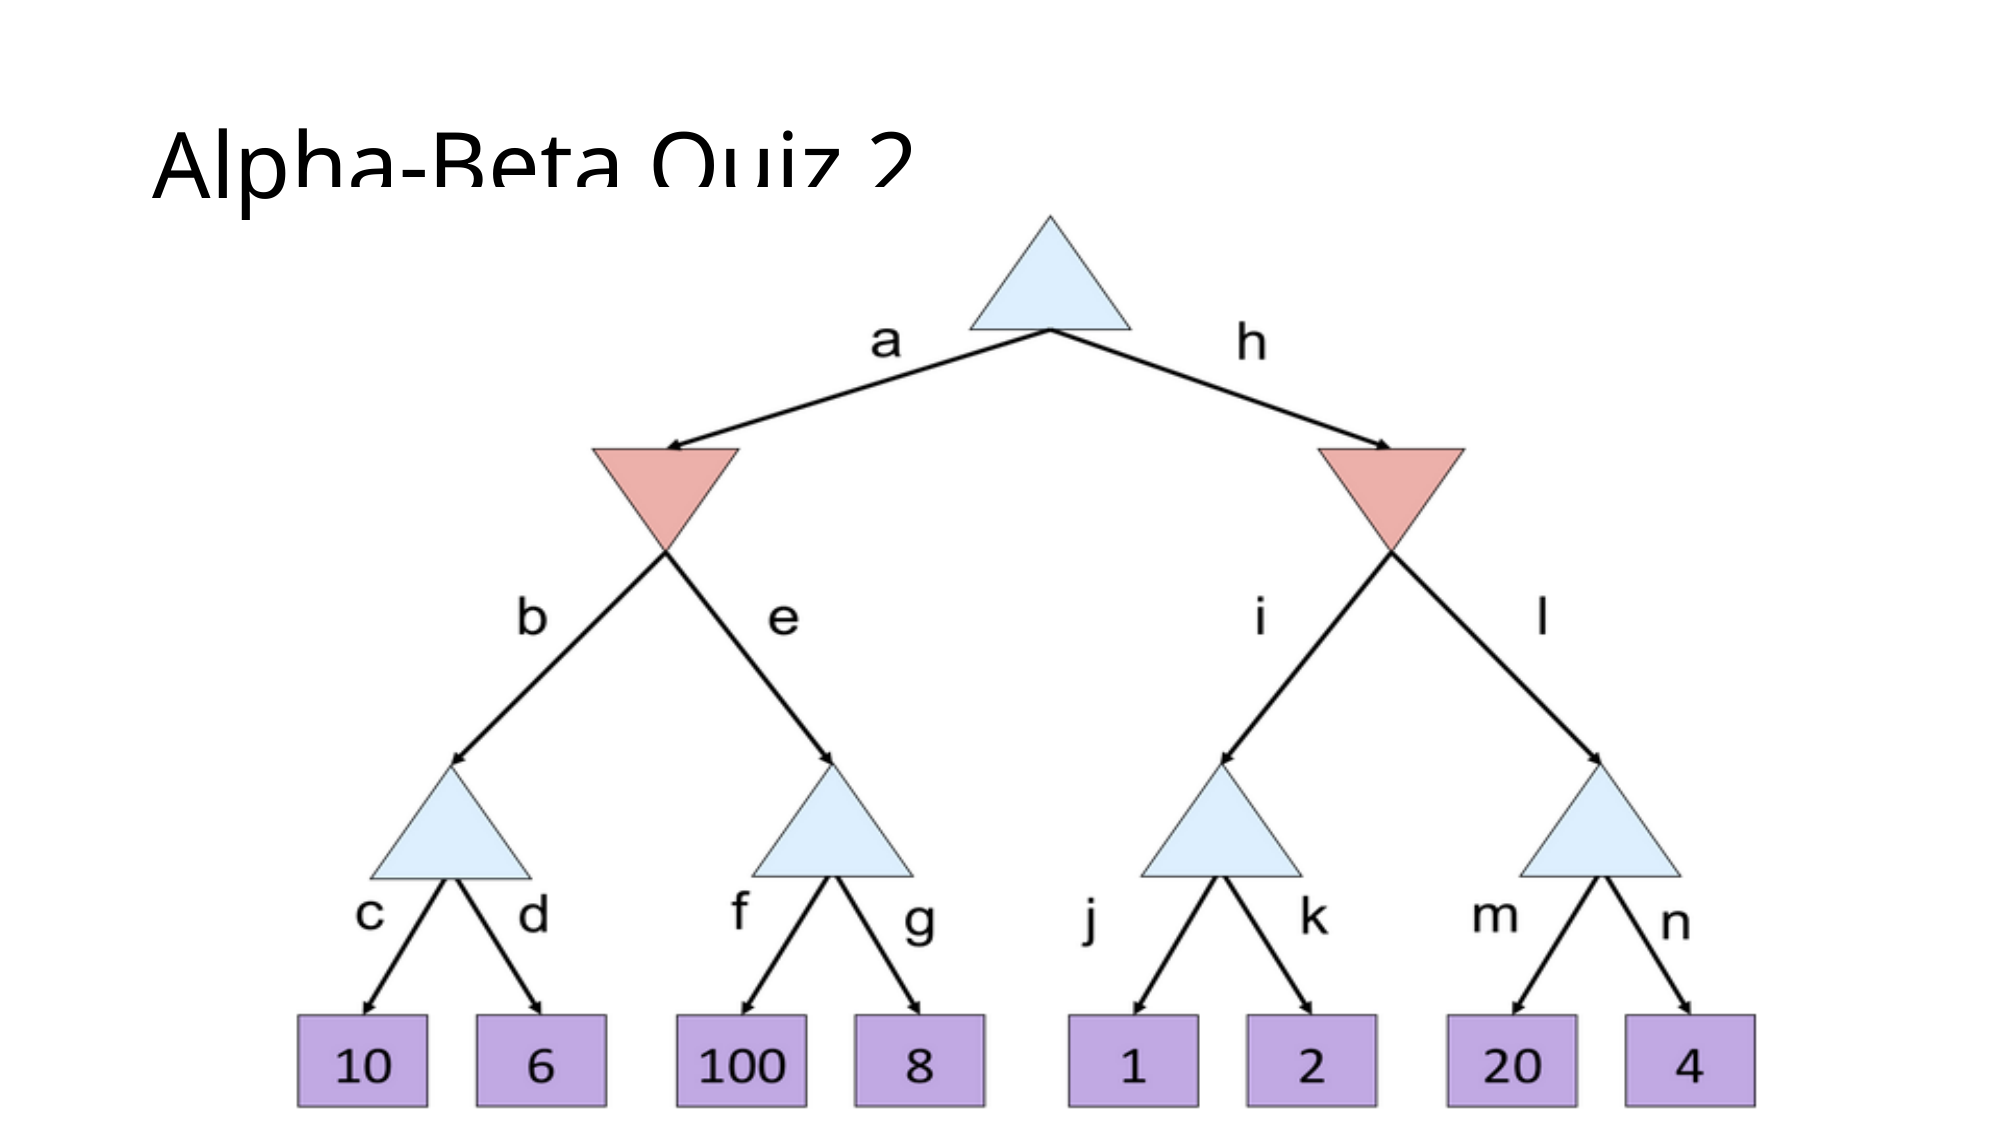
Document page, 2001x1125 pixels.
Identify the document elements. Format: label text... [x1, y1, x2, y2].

picture [287, 187, 1769, 1125]
title Alpha-Beta Quiz 2 [137, 59, 1863, 278]
